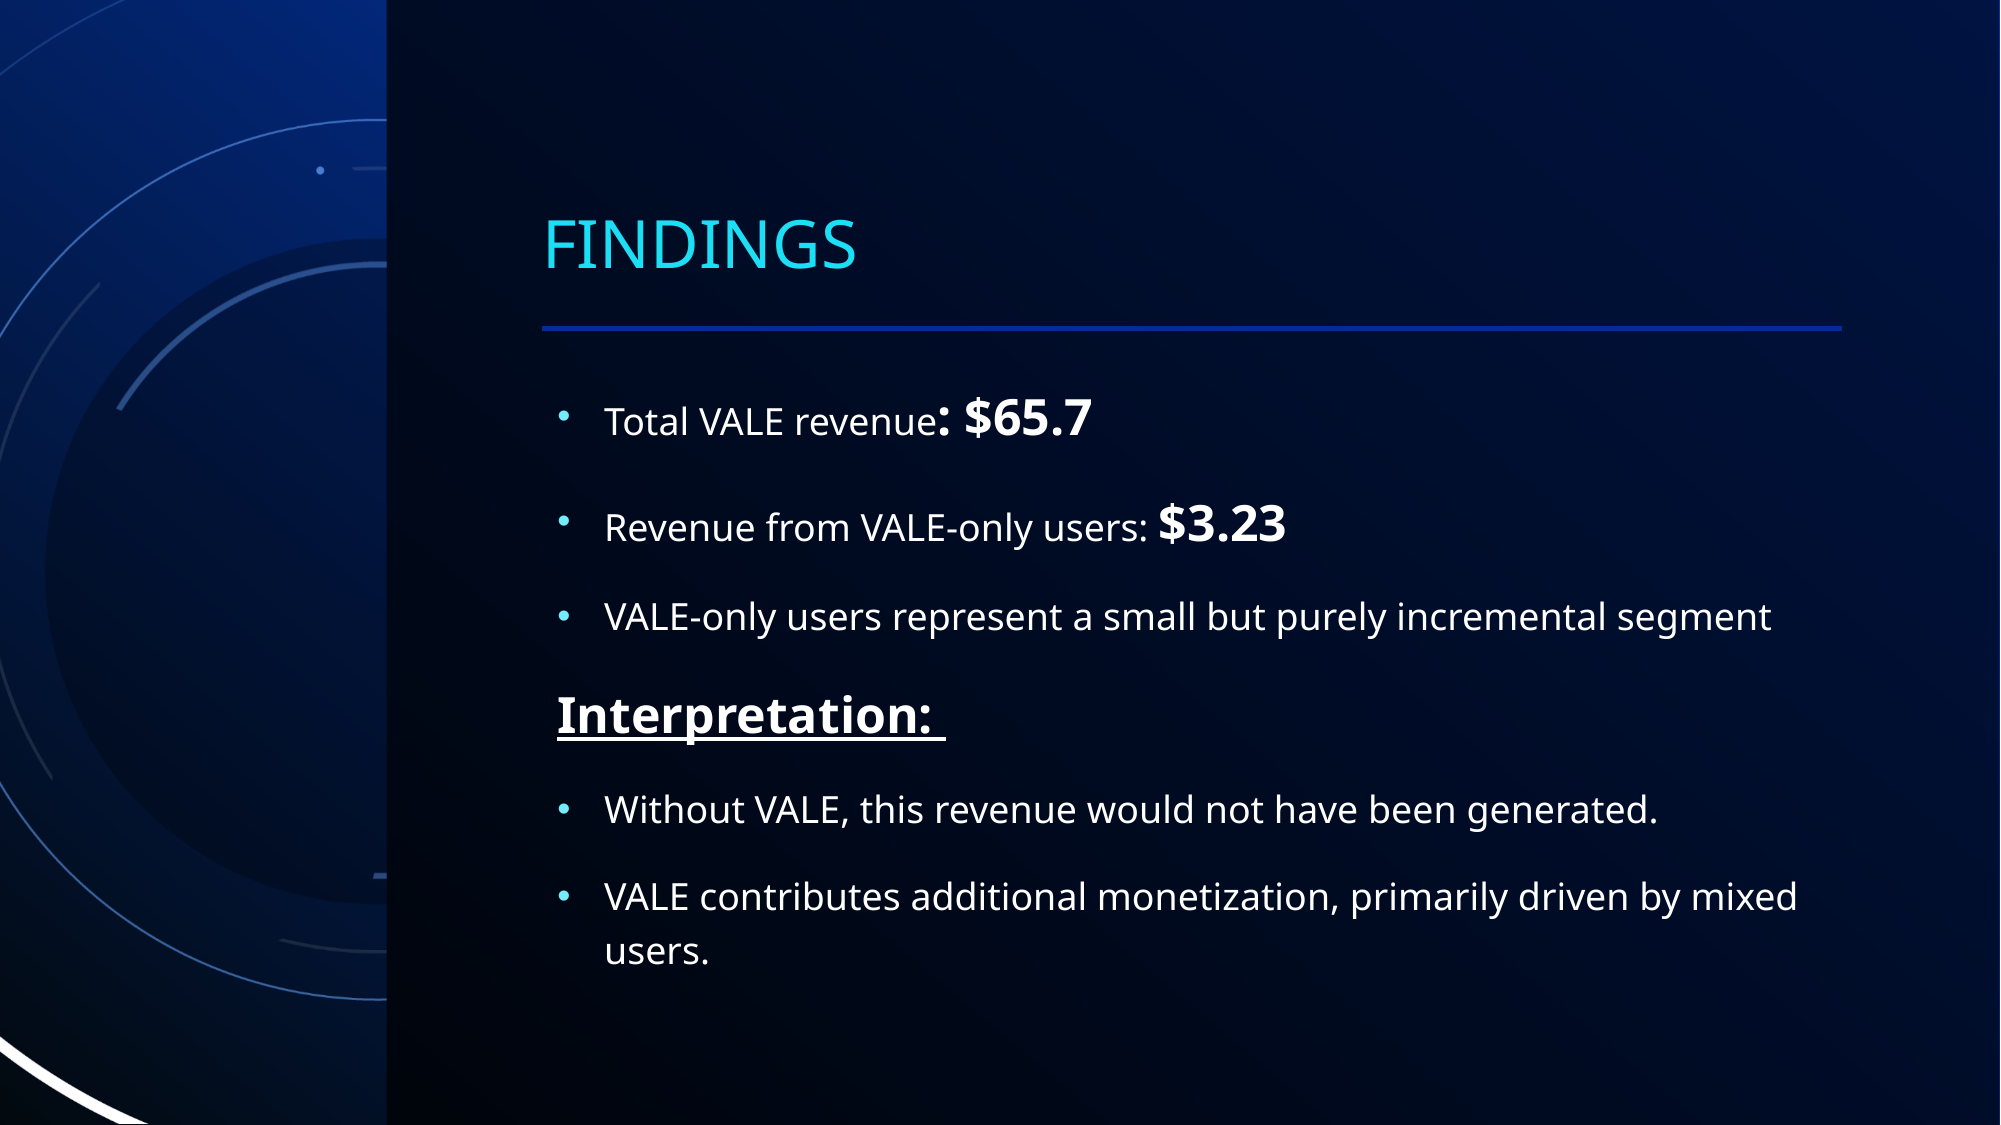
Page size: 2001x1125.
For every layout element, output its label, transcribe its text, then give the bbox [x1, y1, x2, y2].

picture [0, 0, 387, 1124]
title Findings [542, 18, 1760, 291]
list Total VALE revenue: $65.7 Revenue from VALE-only users: $3.23 VALE-only users represent a small but purely incremental segment Interpretation: Without VALE, this revenue would not have been generated. VALE contributes additional monetization, primarily driven by mixed users. [542, 366, 1857, 932]
